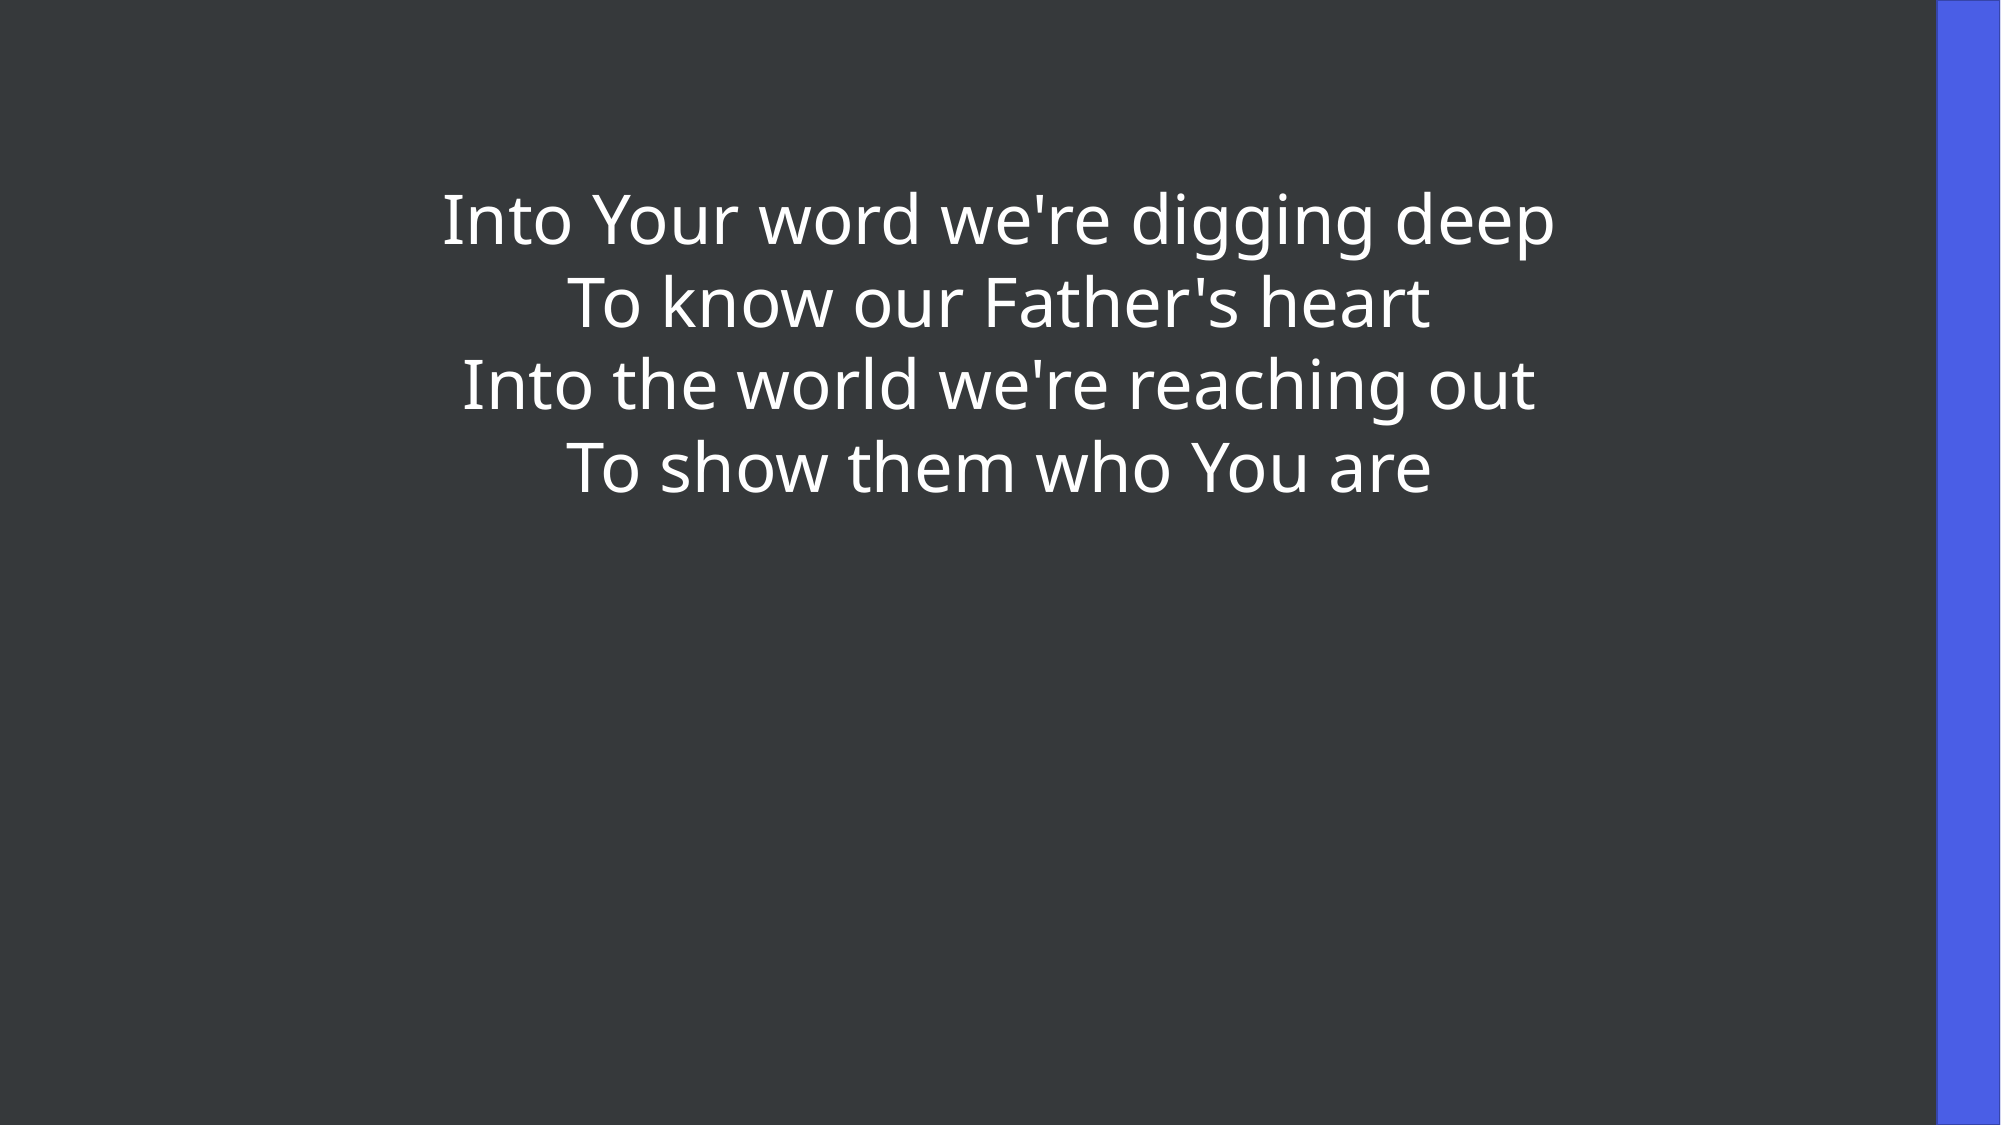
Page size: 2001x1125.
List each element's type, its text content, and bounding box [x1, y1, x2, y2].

text_box Into Your word we're digging deep To know our Father's heart Into the world we're reaching out To show them who You are [99, 168, 1900, 596]
